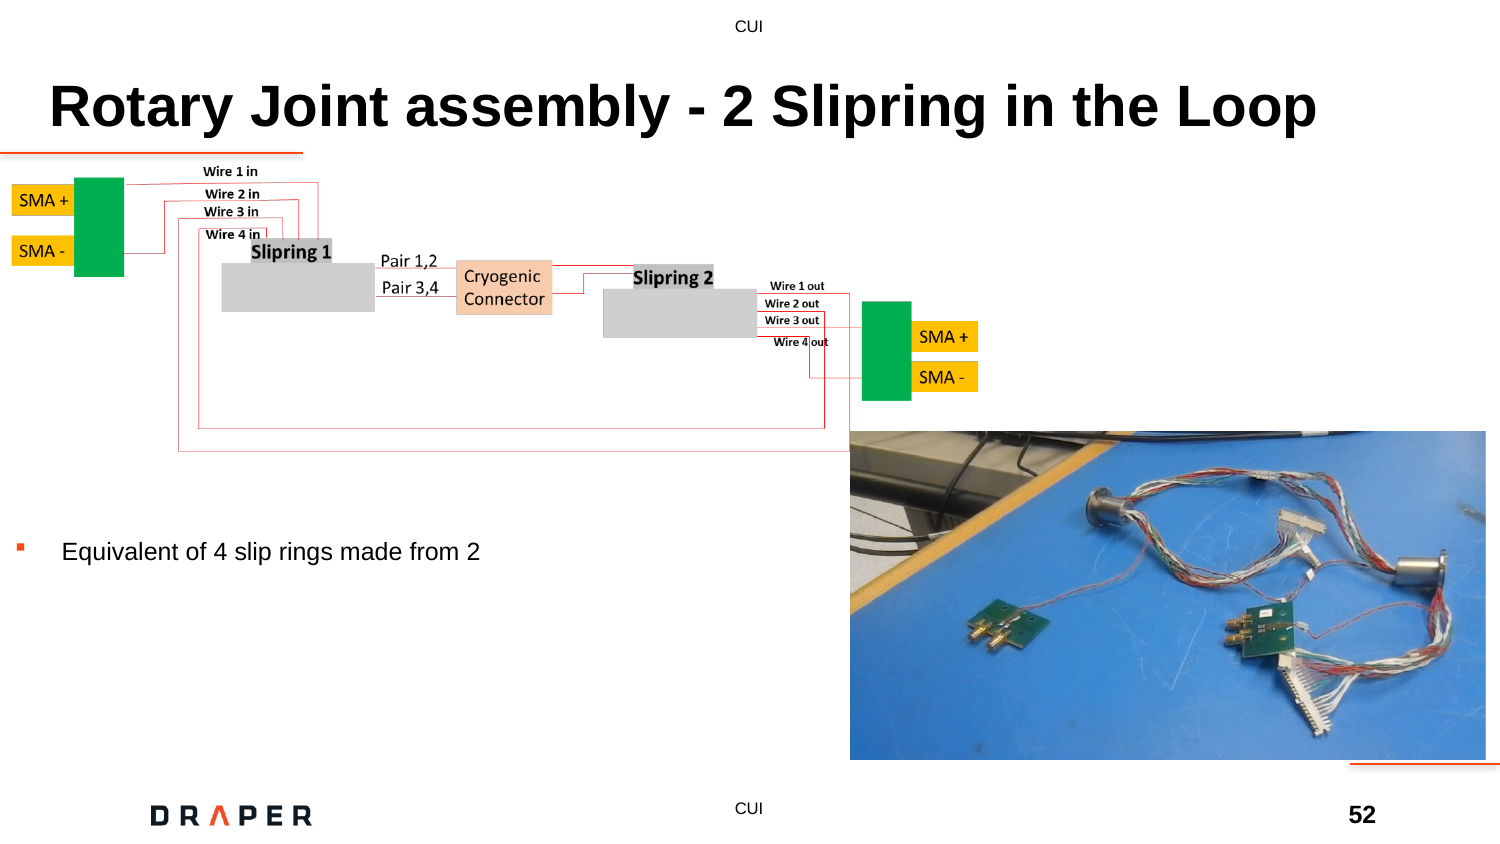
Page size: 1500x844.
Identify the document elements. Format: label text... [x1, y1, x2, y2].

list Equivalent of 4 slip rings made from 2 [14, 527, 776, 629]
title Rotary Joint assembly - 2 Slipring in the Loop [49, 48, 1399, 158]
picture [7, 156, 1486, 760]
picture [151, 803, 313, 827]
slide_number 52 [1333, 791, 1411, 837]
